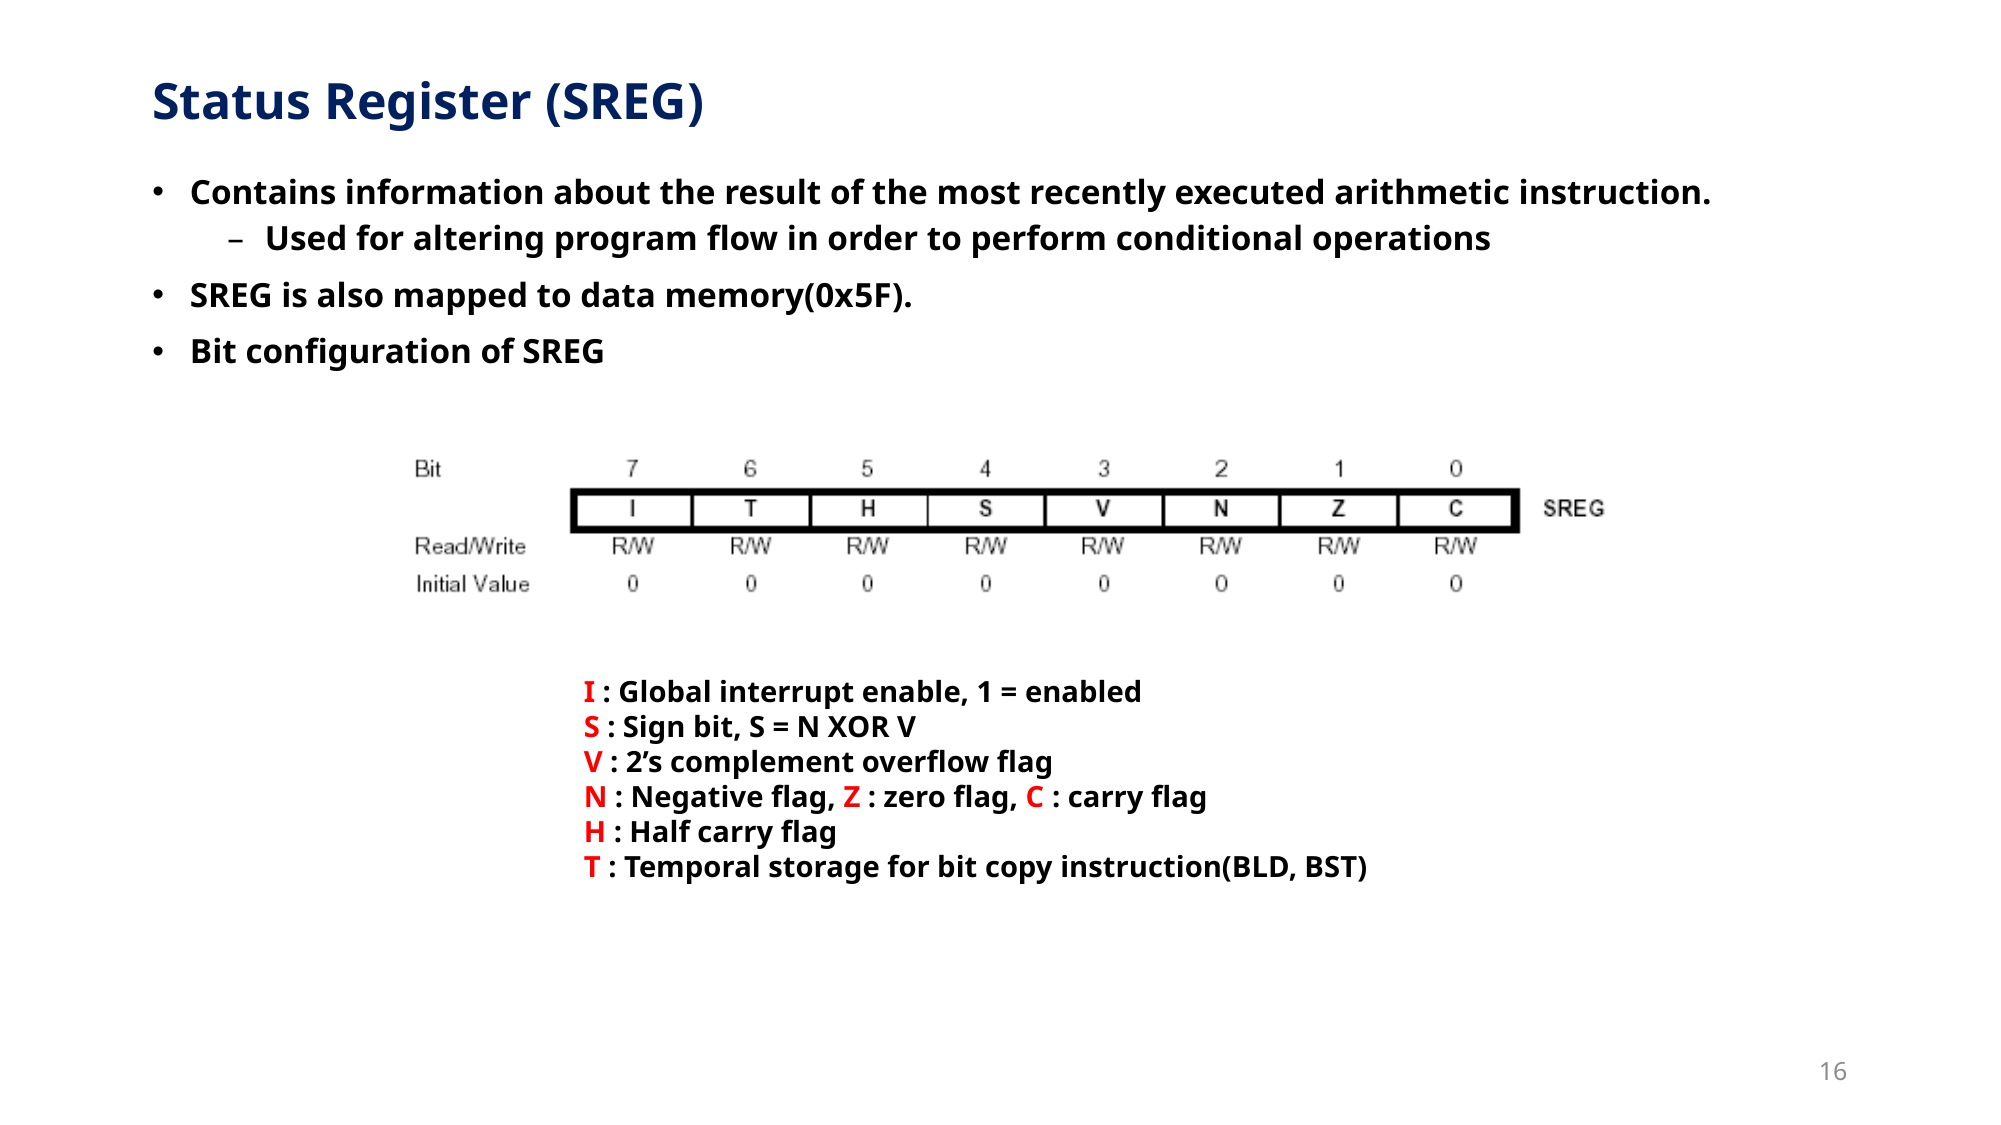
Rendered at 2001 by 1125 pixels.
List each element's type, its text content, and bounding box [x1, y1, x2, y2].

title Status Register (SREG) [137, 67, 1863, 139]
slide_number 16 [1412, 1042, 1863, 1103]
picture [396, 449, 1620, 613]
list Contains information about the result of the most recently executed arithmetic instruction. Used for altering program flow in order to perform conditional operations SREG is also mapped to data memory(0x5F). Bit configuration of SREG [137, 167, 1863, 1014]
text_box I : Global interrupt enable, 1 = enabled S : Sign bit, S = N XOR V V : 2’s complement overflow flag N : Negative flag, Z : zero flag, C : carry flag H : Half carry flag T : Temporal storage for bit copy instruction(BLD, BST) [493, 666, 1383, 891]
